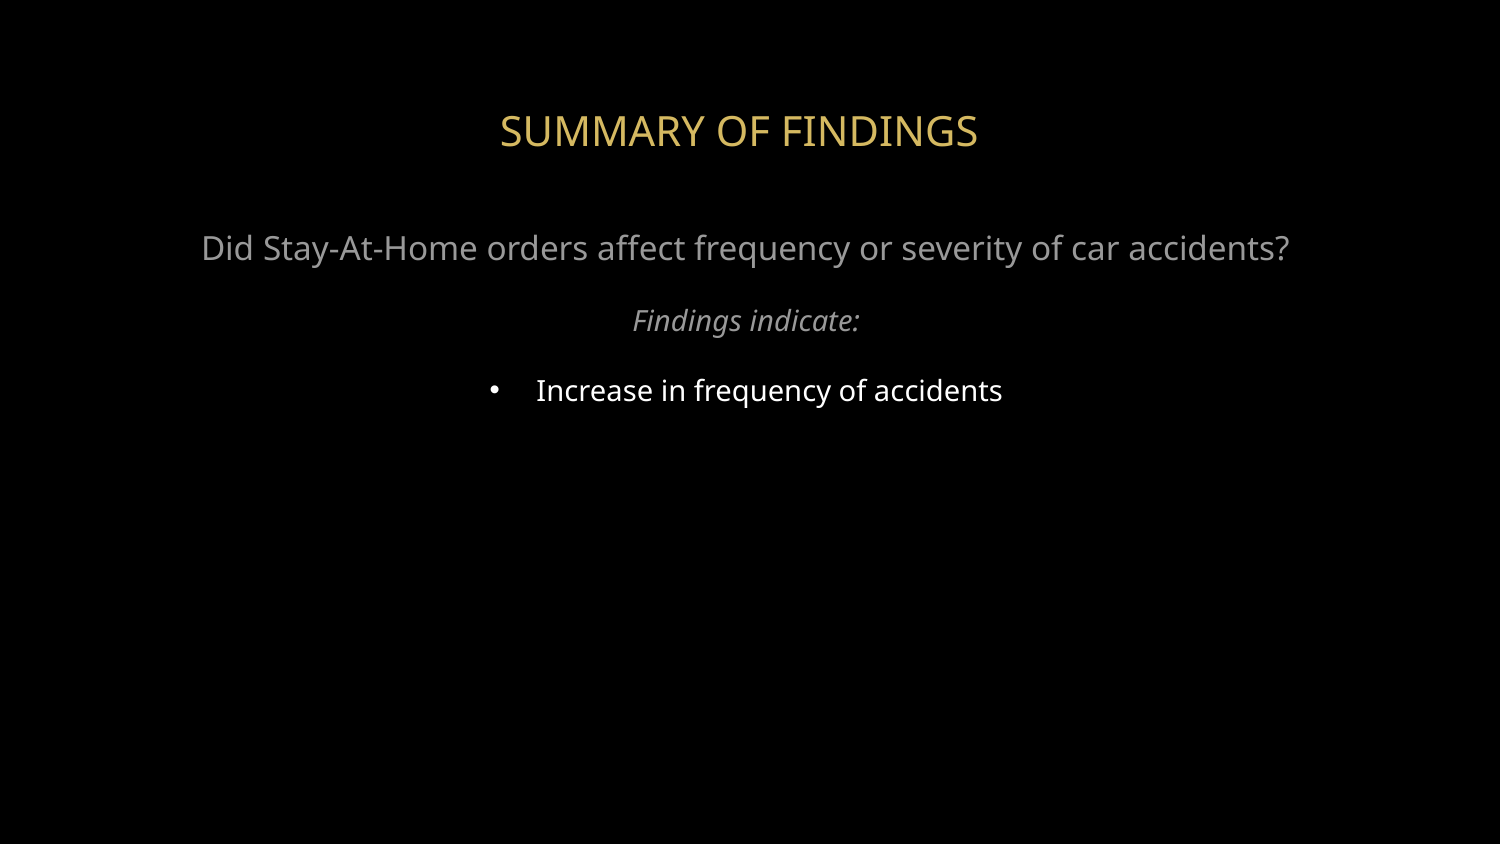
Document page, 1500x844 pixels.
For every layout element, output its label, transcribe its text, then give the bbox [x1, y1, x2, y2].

subtitle Did Stay-At-Home orders affect frequency or severity of car accidents? Findings indicate: Increase in frequency of accidents [100, 212, 1393, 758]
title SUMMARY OF FINDINGS [86, 86, 1393, 170]
